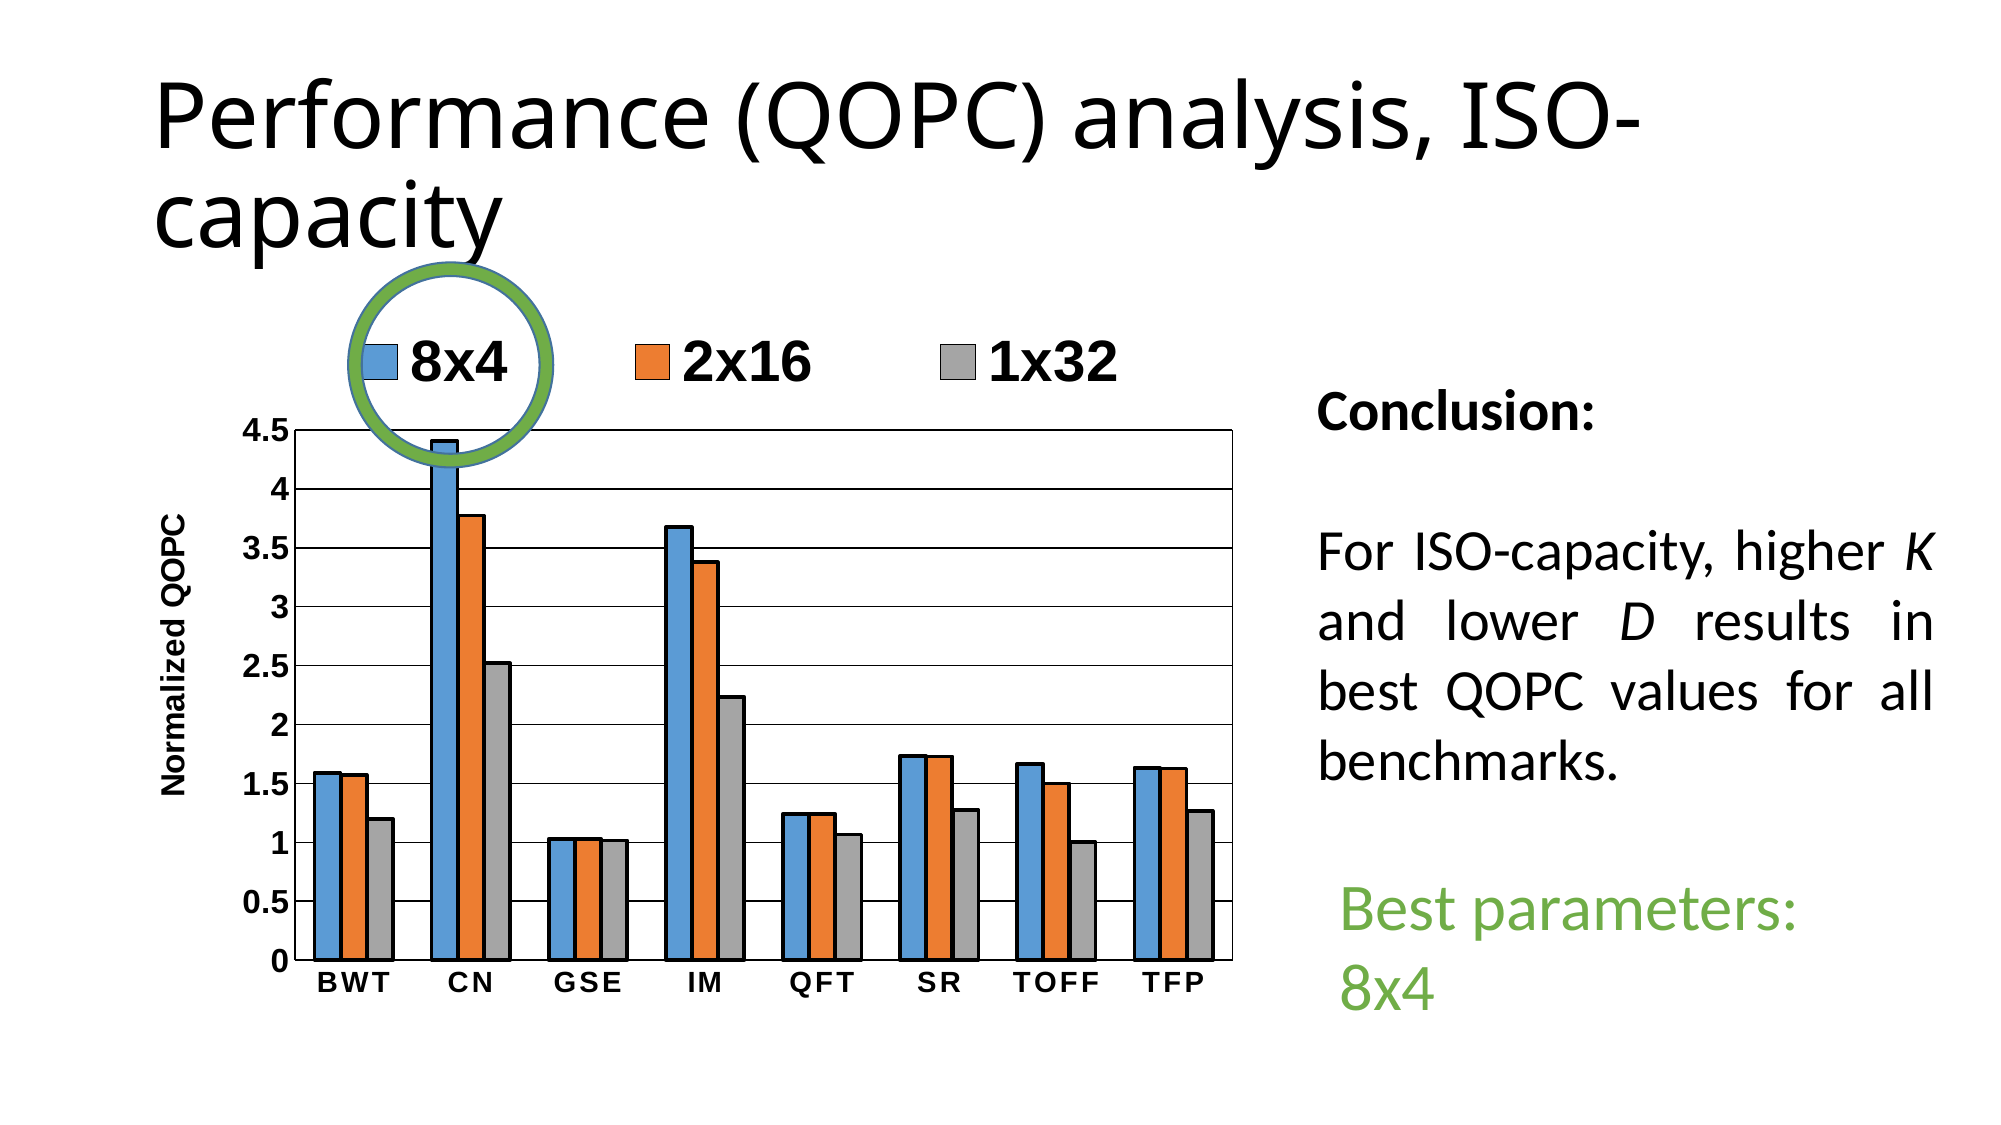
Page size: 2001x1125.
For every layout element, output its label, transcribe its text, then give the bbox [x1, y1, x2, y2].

title Performance (QOPC) analysis, ISO-capacity [137, 59, 1863, 278]
text_box [370, 261, 531, 299]
text_box Conclusion: For ISO-capacity, higher K and lower D results in best QOPC values for all benchmarks. [1302, 365, 1950, 870]
chart [137, 299, 1255, 1014]
text_box Best parameters: 8x4 [1324, 856, 1863, 1032]
